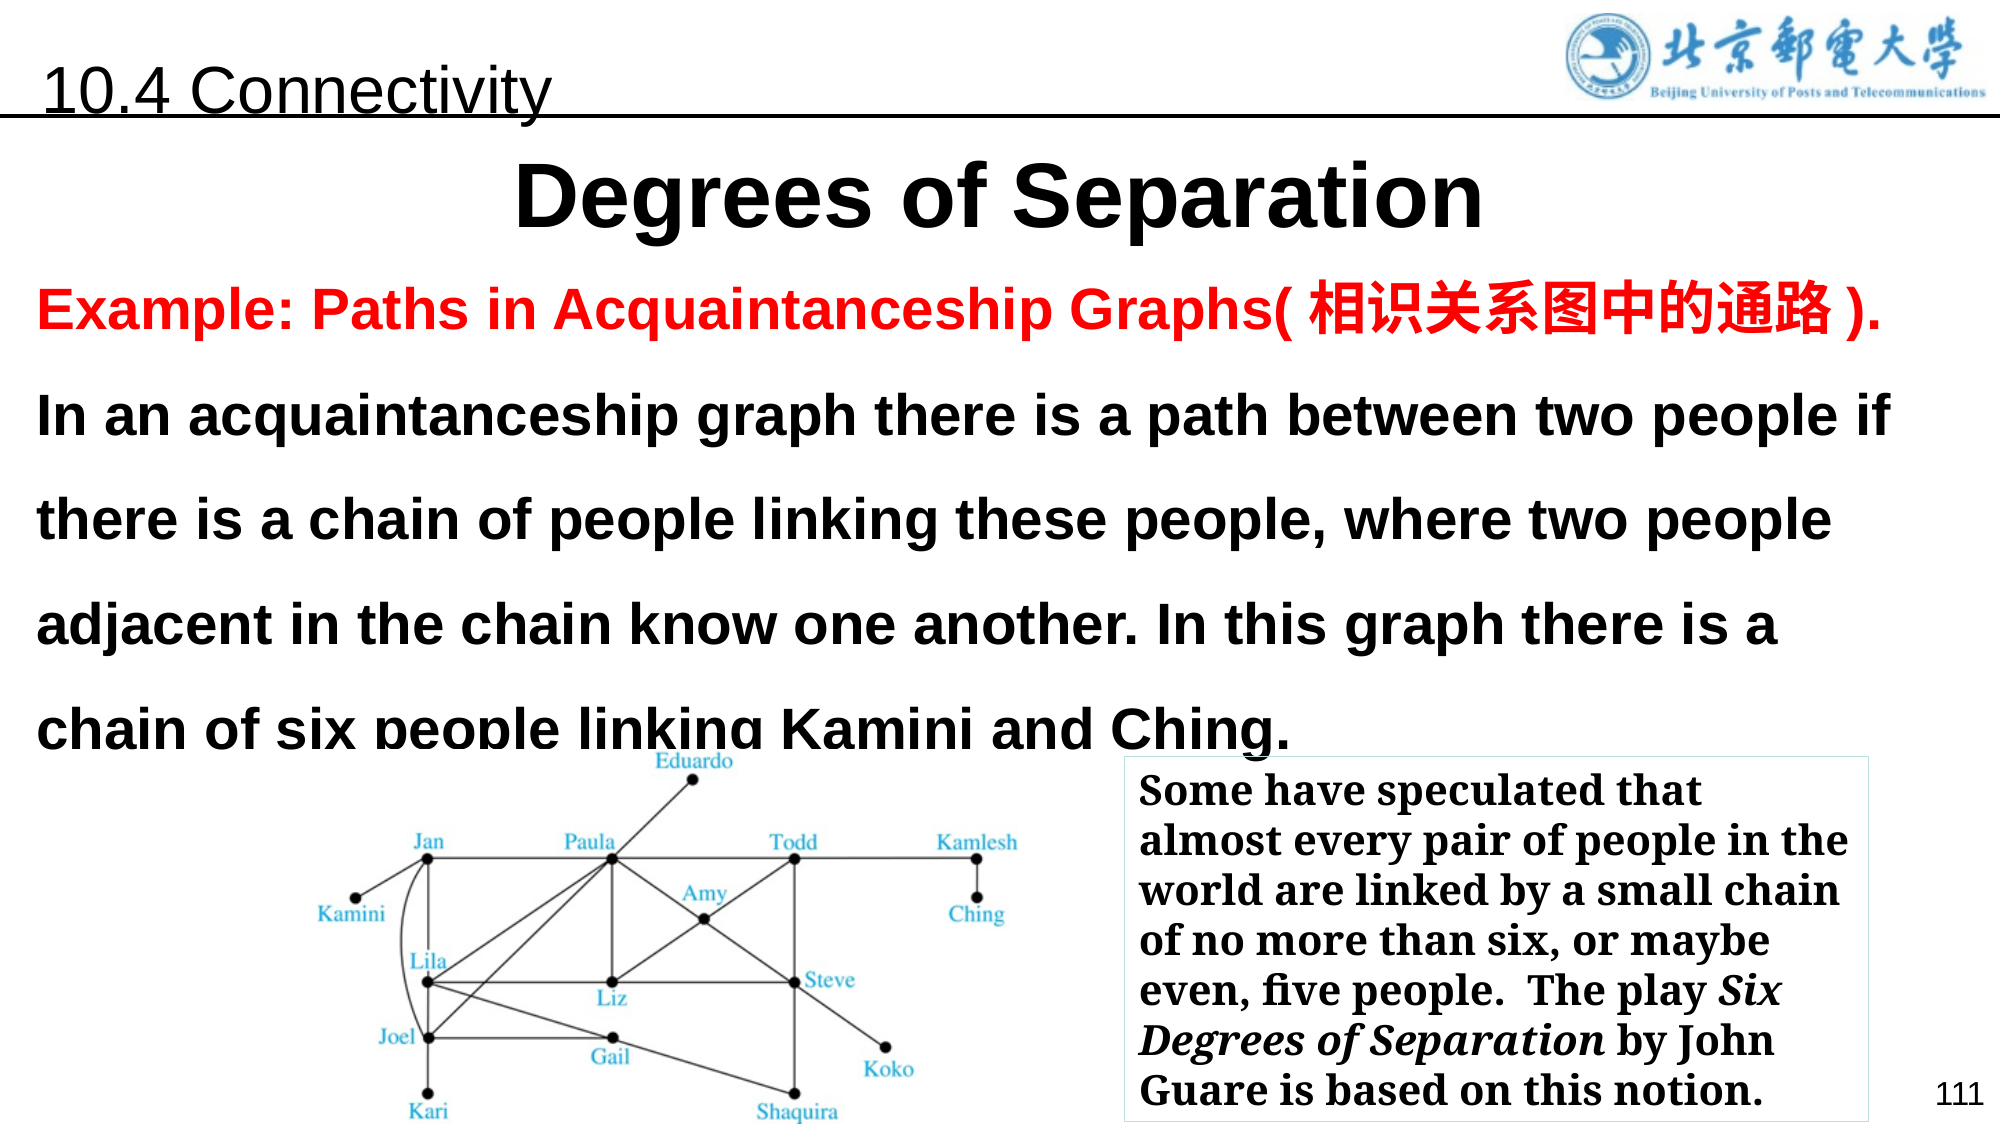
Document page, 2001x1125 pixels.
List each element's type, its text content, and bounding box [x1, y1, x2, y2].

text_box Some have speculated that almost every pair of people in the world are linked by a small chain of no more than six, or maybe even, five people. The play Six Degrees of Separation by John Guare is based on this notion. [1124, 756, 1869, 1122]
picture [317, 748, 1018, 1124]
text_box Example: Paths in Acquaintanceship Graphs(相识关系图中的通路). In an acquaintanceship graph there is a path between two people if there is a chain of people linking these people, where two people adjacent in the chain know one another. In this graph there is a chain of six people linking Kamini and Ching. [0, 229, 1950, 1084]
text_box Degrees of Separation [142, 128, 1858, 229]
text_box 10.4 Connectivity [27, 0, 2000, 210]
